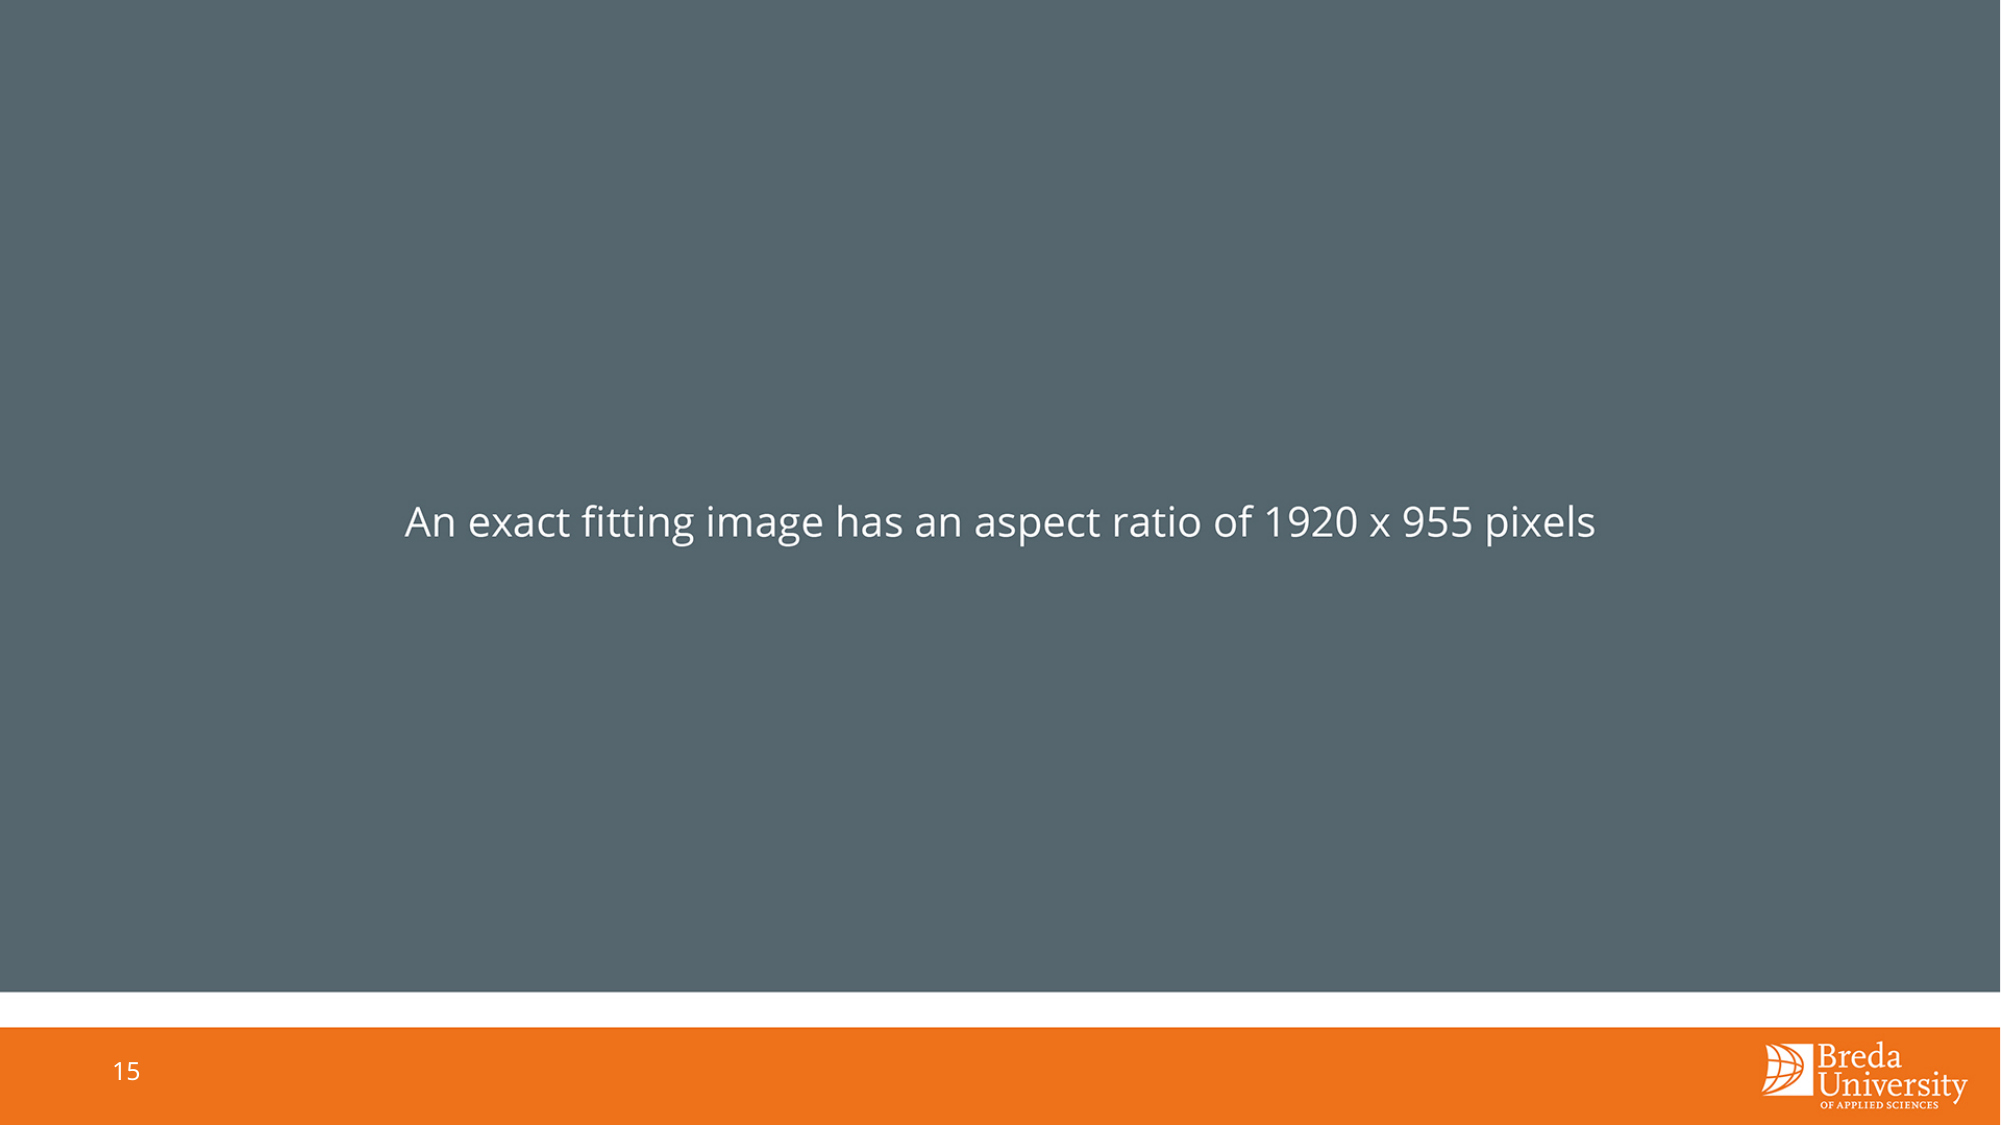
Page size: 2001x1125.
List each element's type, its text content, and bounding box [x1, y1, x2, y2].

picture [0, 0, 2001, 1125]
slide_number 15 [97, 1042, 198, 1103]
